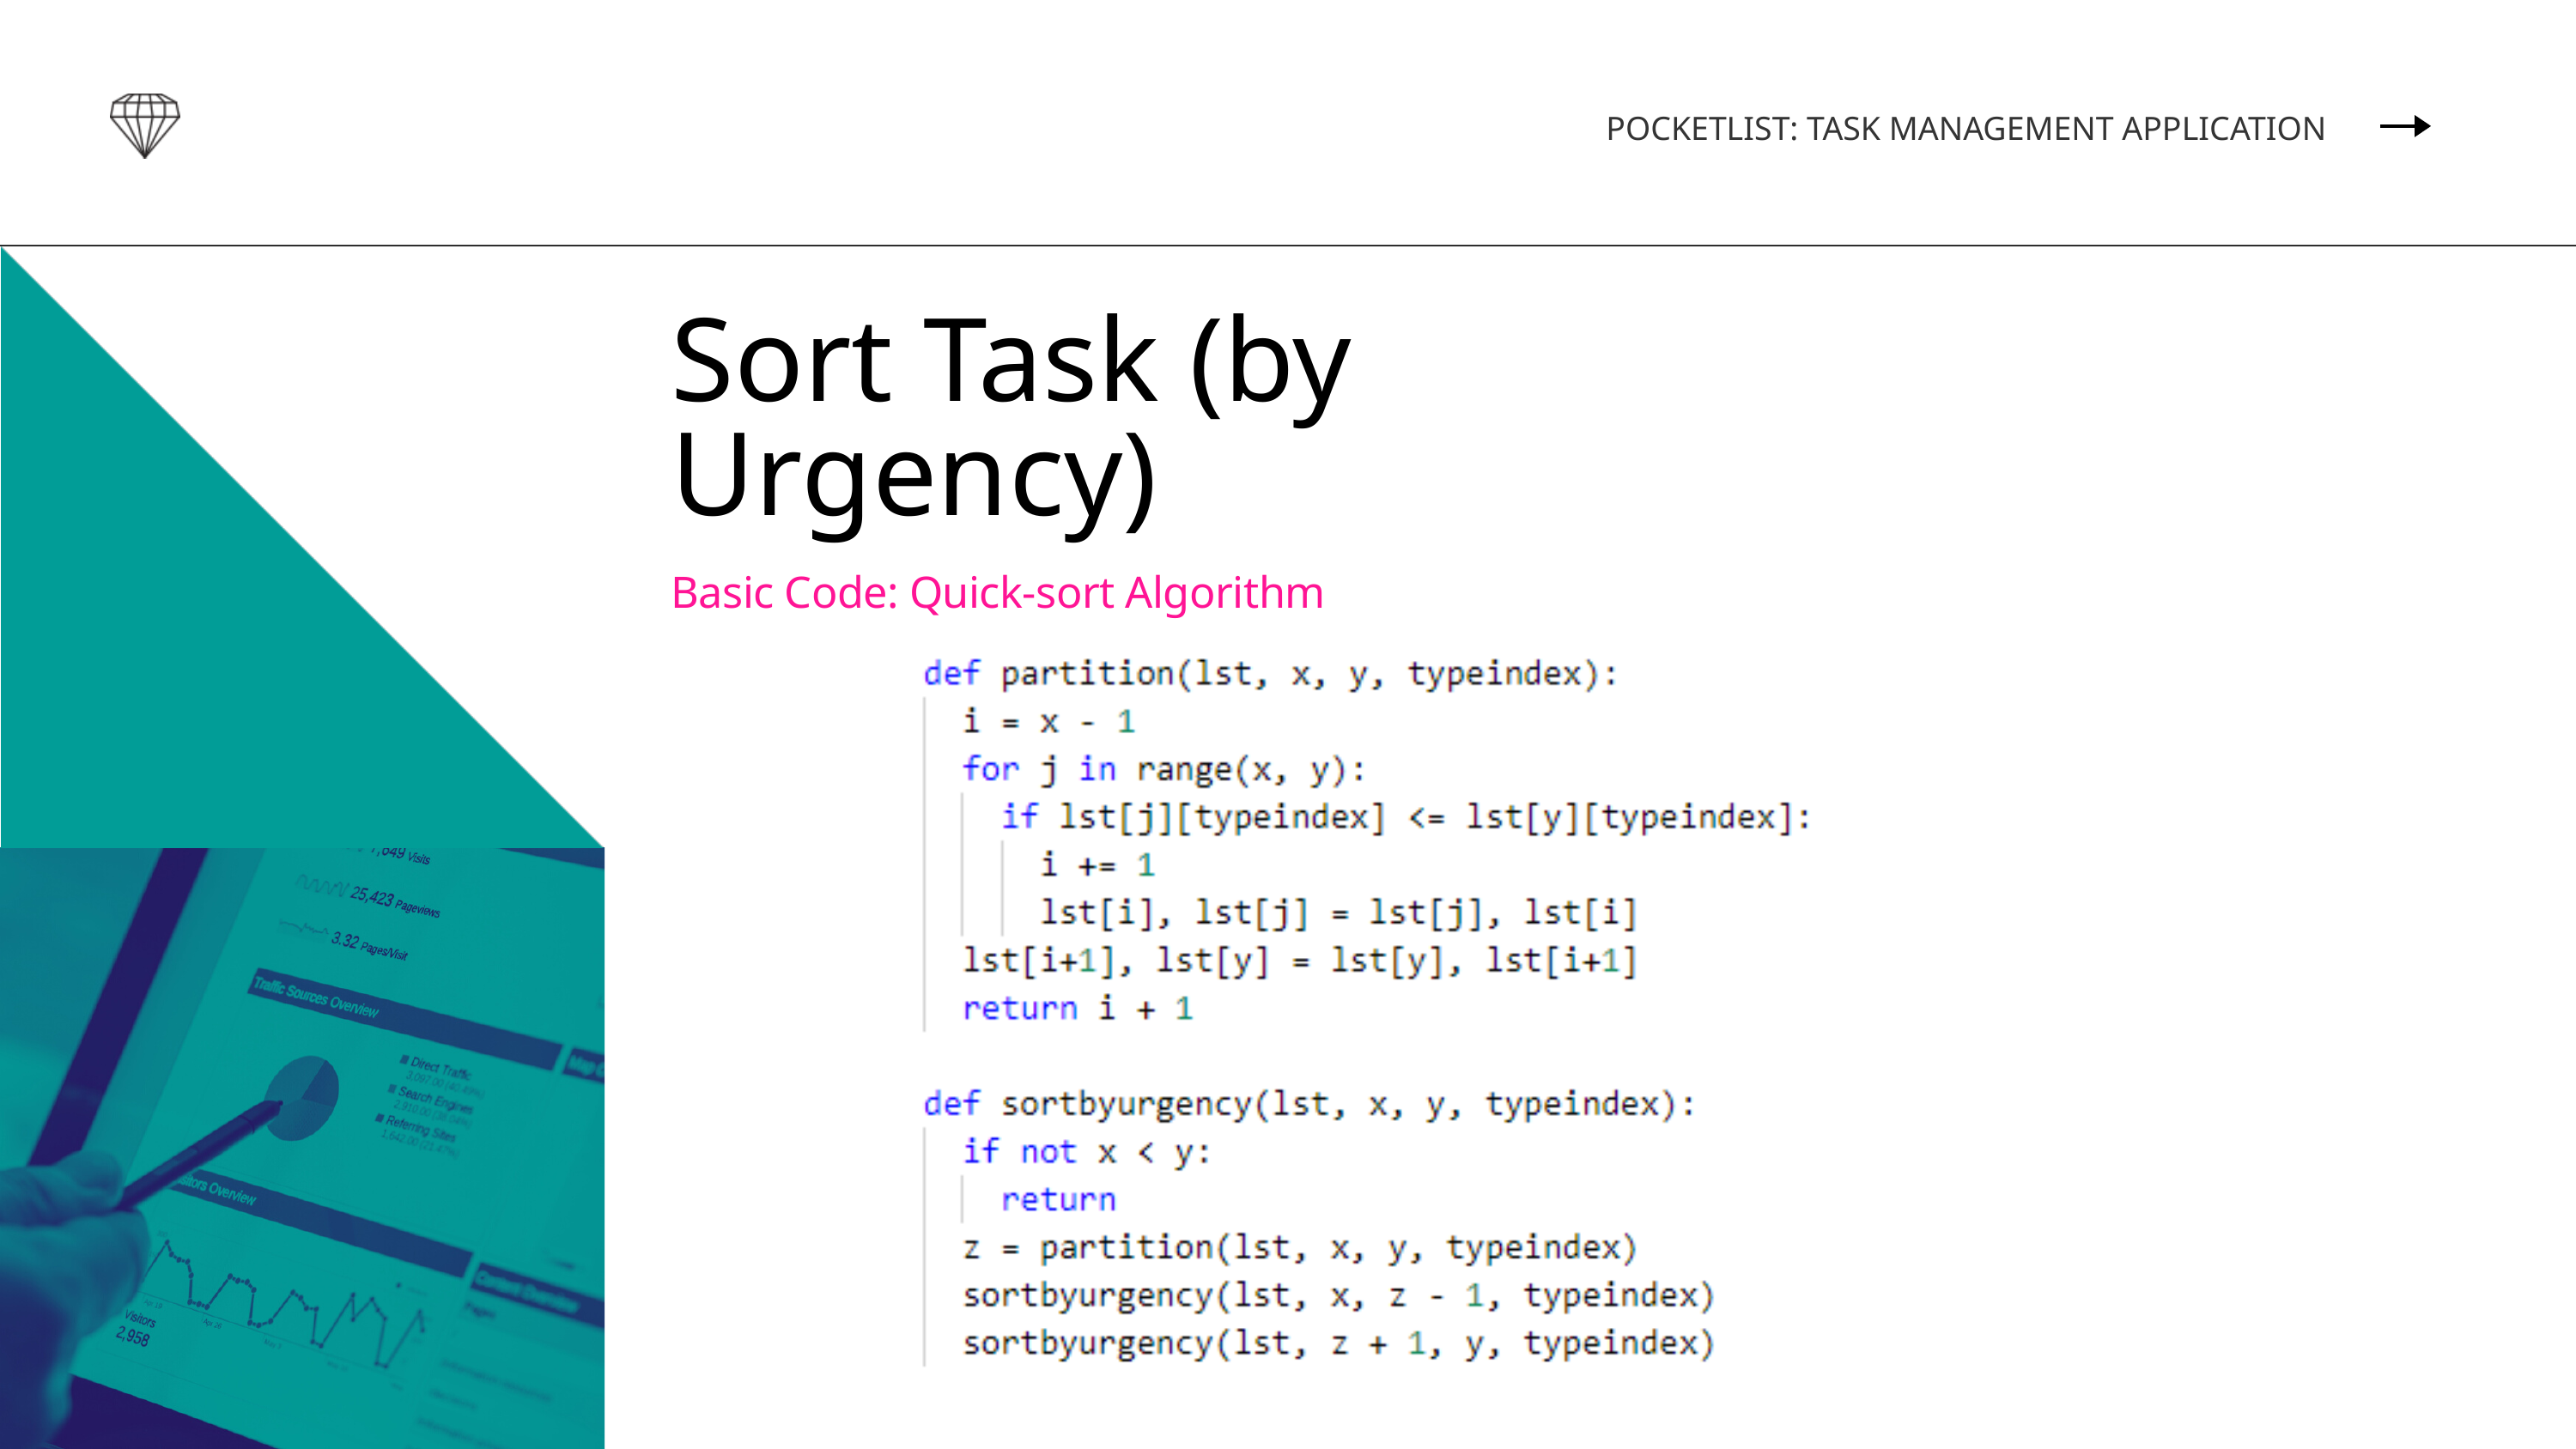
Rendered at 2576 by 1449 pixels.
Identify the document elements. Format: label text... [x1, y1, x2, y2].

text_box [0, 853, 605, 1449]
picture [1, 246, 604, 849]
text_box POCKETLIST: TASK MANAGEMENT APPLICATION [1547, 99, 2327, 148]
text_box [671, 297, 1866, 613]
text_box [2379, 114, 2432, 138]
picture [885, 625, 1938, 1400]
picture [109, 93, 180, 159]
